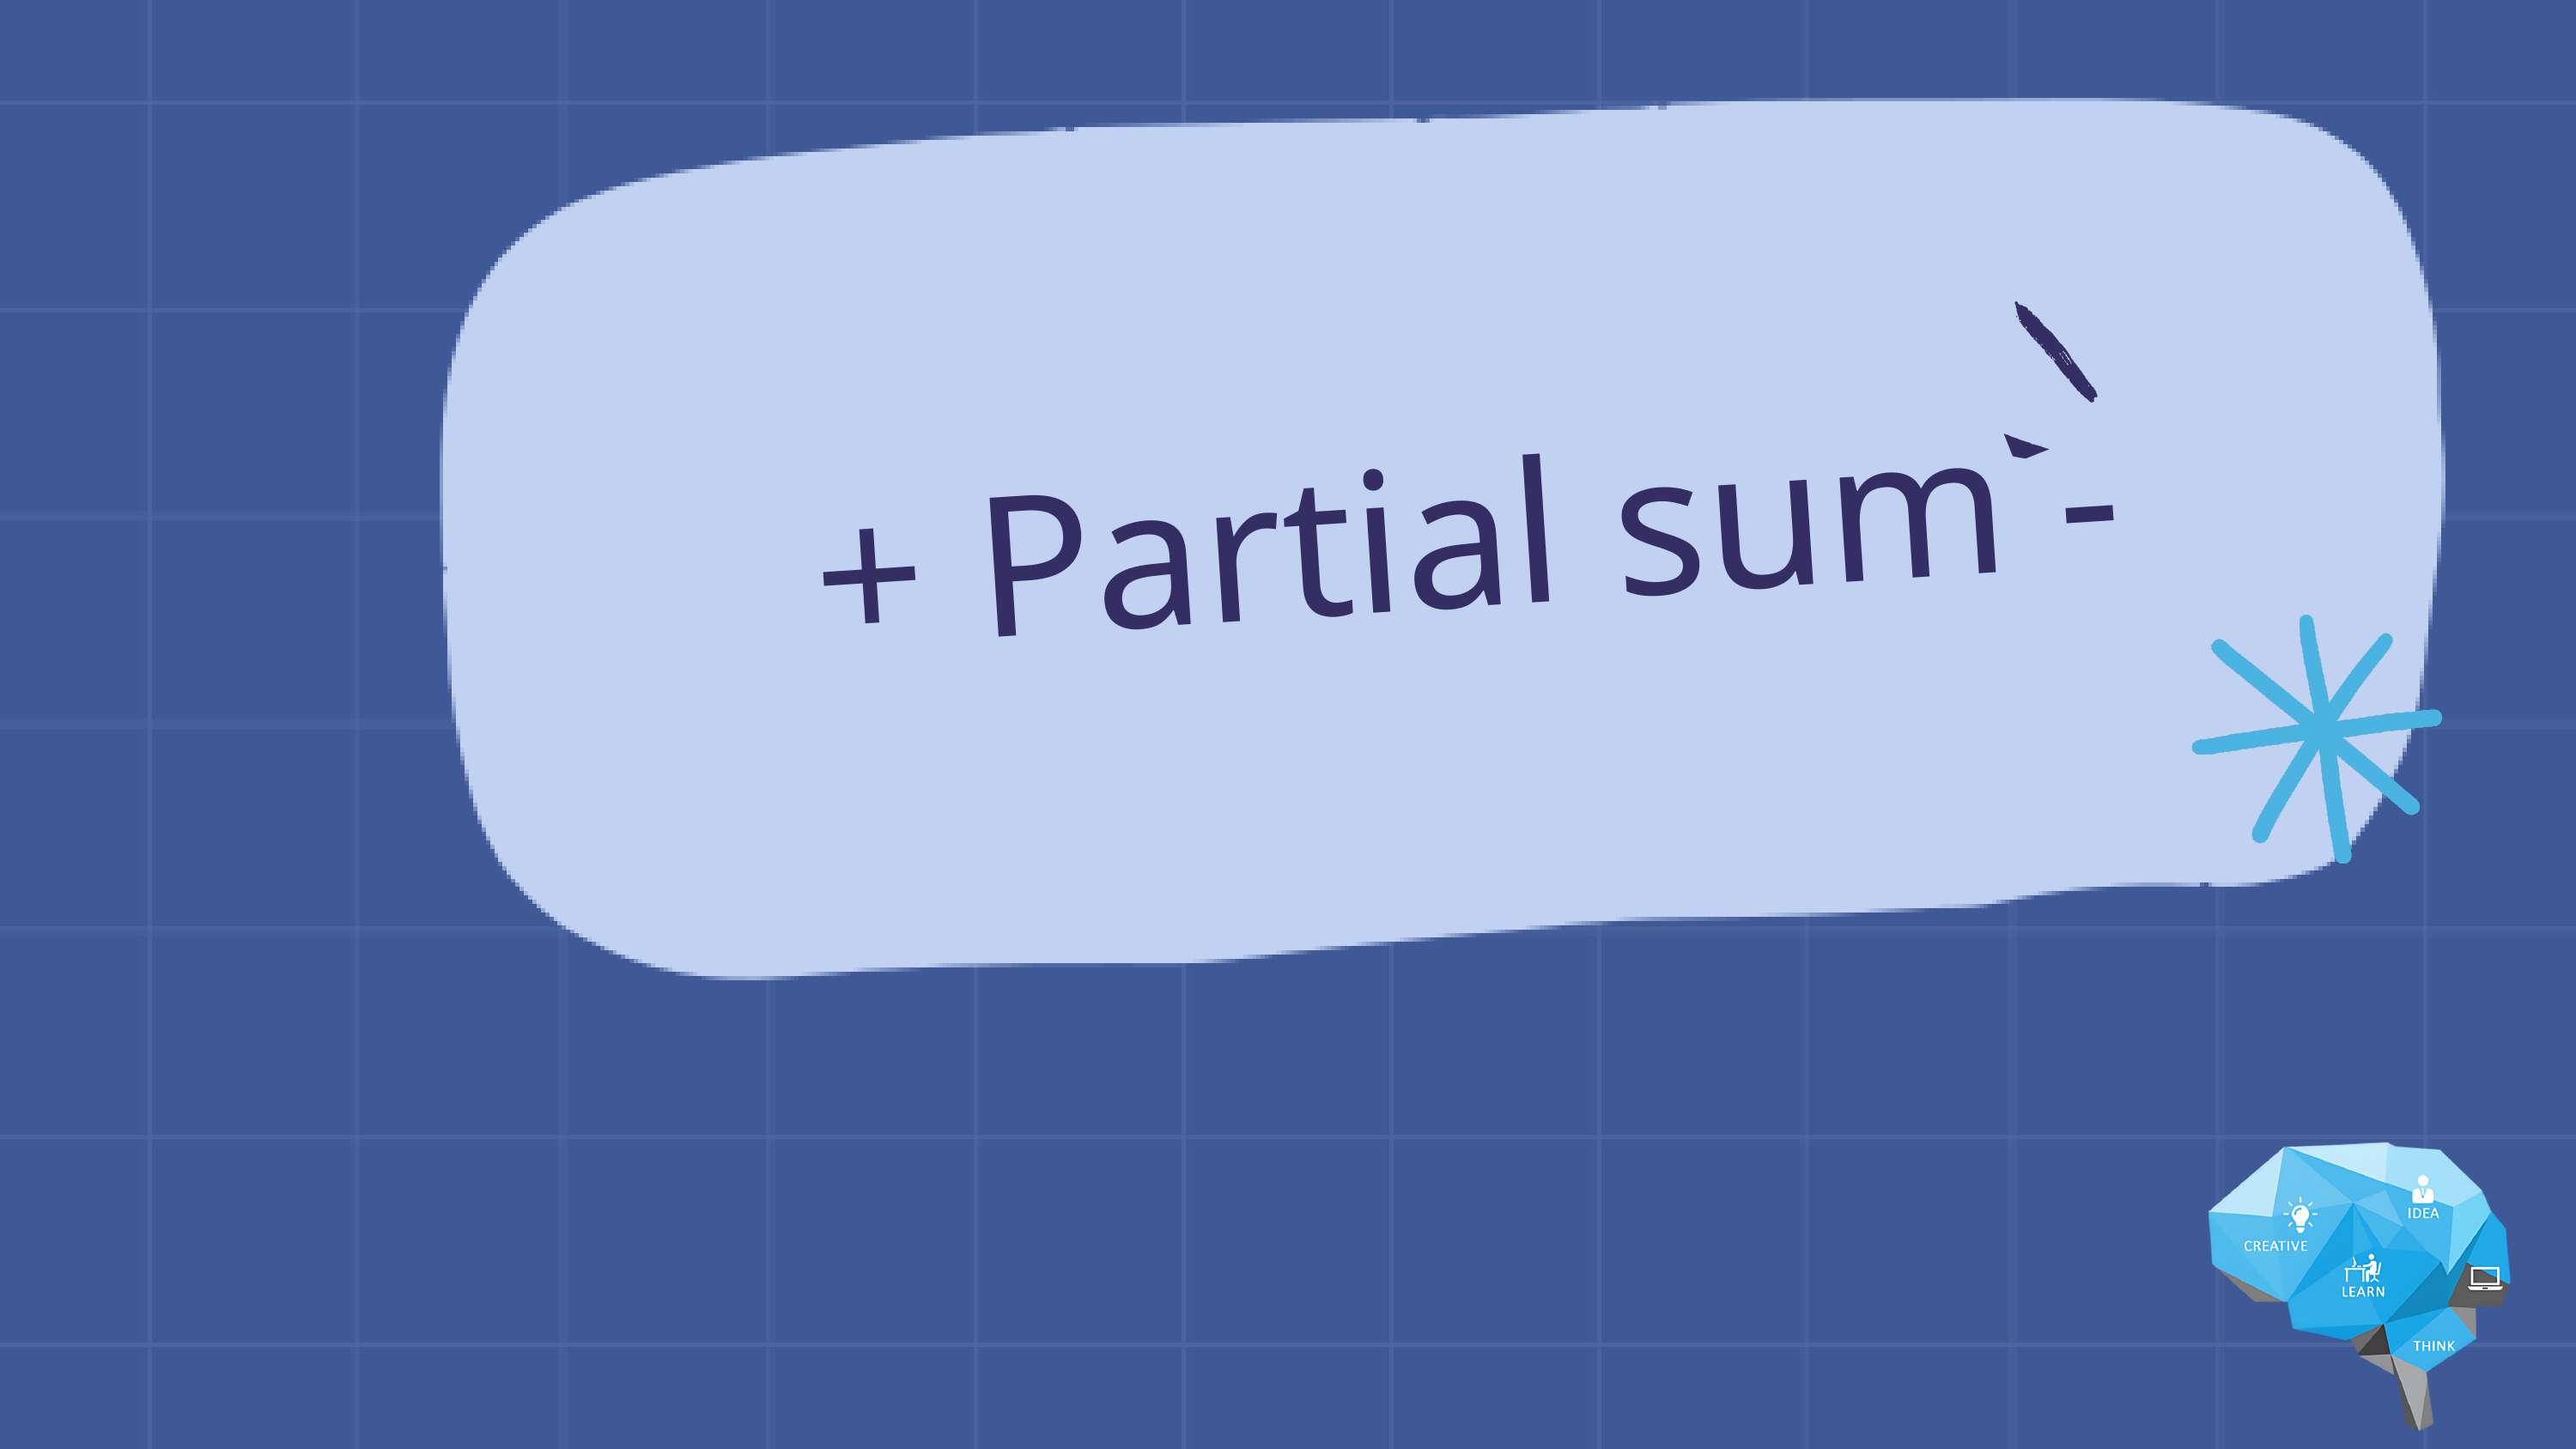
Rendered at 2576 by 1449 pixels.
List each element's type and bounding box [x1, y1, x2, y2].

text_box [0, 0, 2576, 1449]
